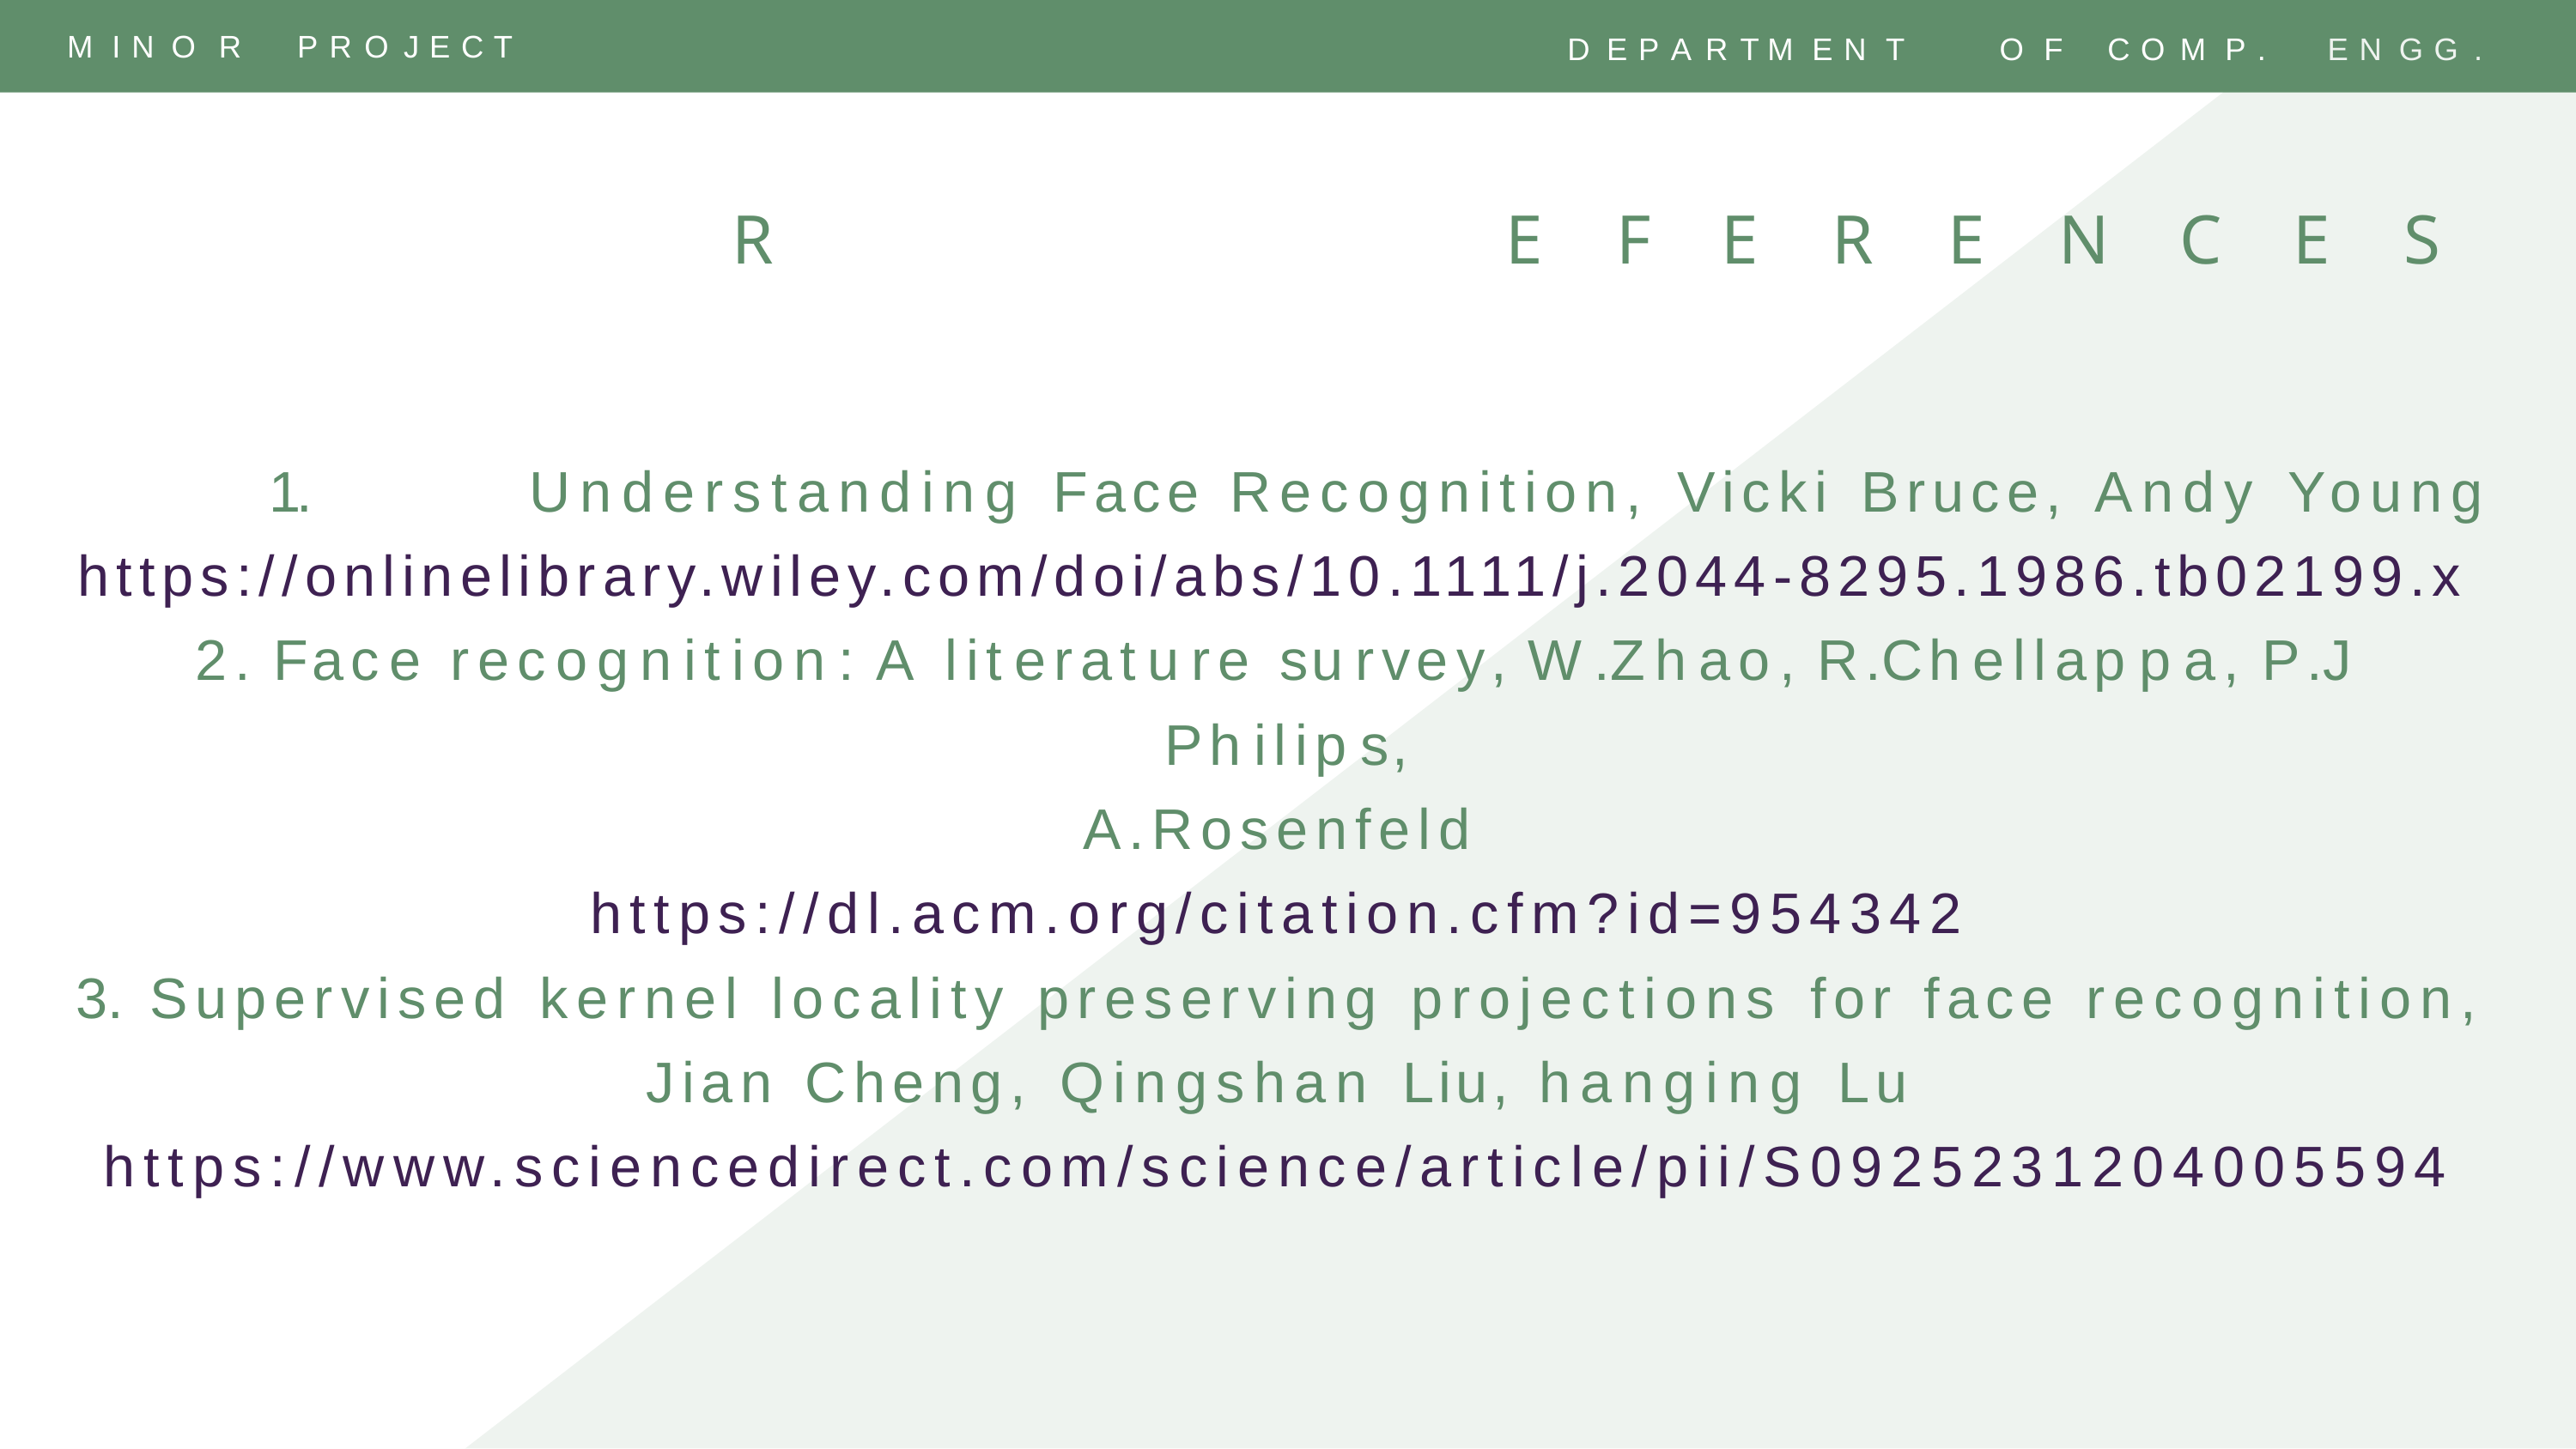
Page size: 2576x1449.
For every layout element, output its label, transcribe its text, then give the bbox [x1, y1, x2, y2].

text_box R E F E R E N C E S 1. Understanding Face Recognition, Vicki Bruce, Andy Young https://onlinelibrary.wiley.com/doi/abs/10.1111/j.2044-8295.1986.tb02199.x 2. Face recognition: A literature survey, W.Zhao, R.Chellappa, P.J Philips, A.Rosenfeld https://dl.acm.org/citation.cfm?id=954342 3. Supervised kernel locality preserving projections for face recognition, Jian Cheng, Qingshan Liu, hanging Lu https://www.sciencedirect.com/science/article/pii/S0925231204005594 [73, 194, 2499, 1199]
text_box P R O J E C T [295, 23, 556, 64]
text_box M I N O R [65, 23, 257, 64]
text_box D E P A R T M E N T [1565, 27, 1959, 67]
text_box [465, 0, 2576, 1449]
text_box O F C O M P . [1997, 27, 2287, 67]
